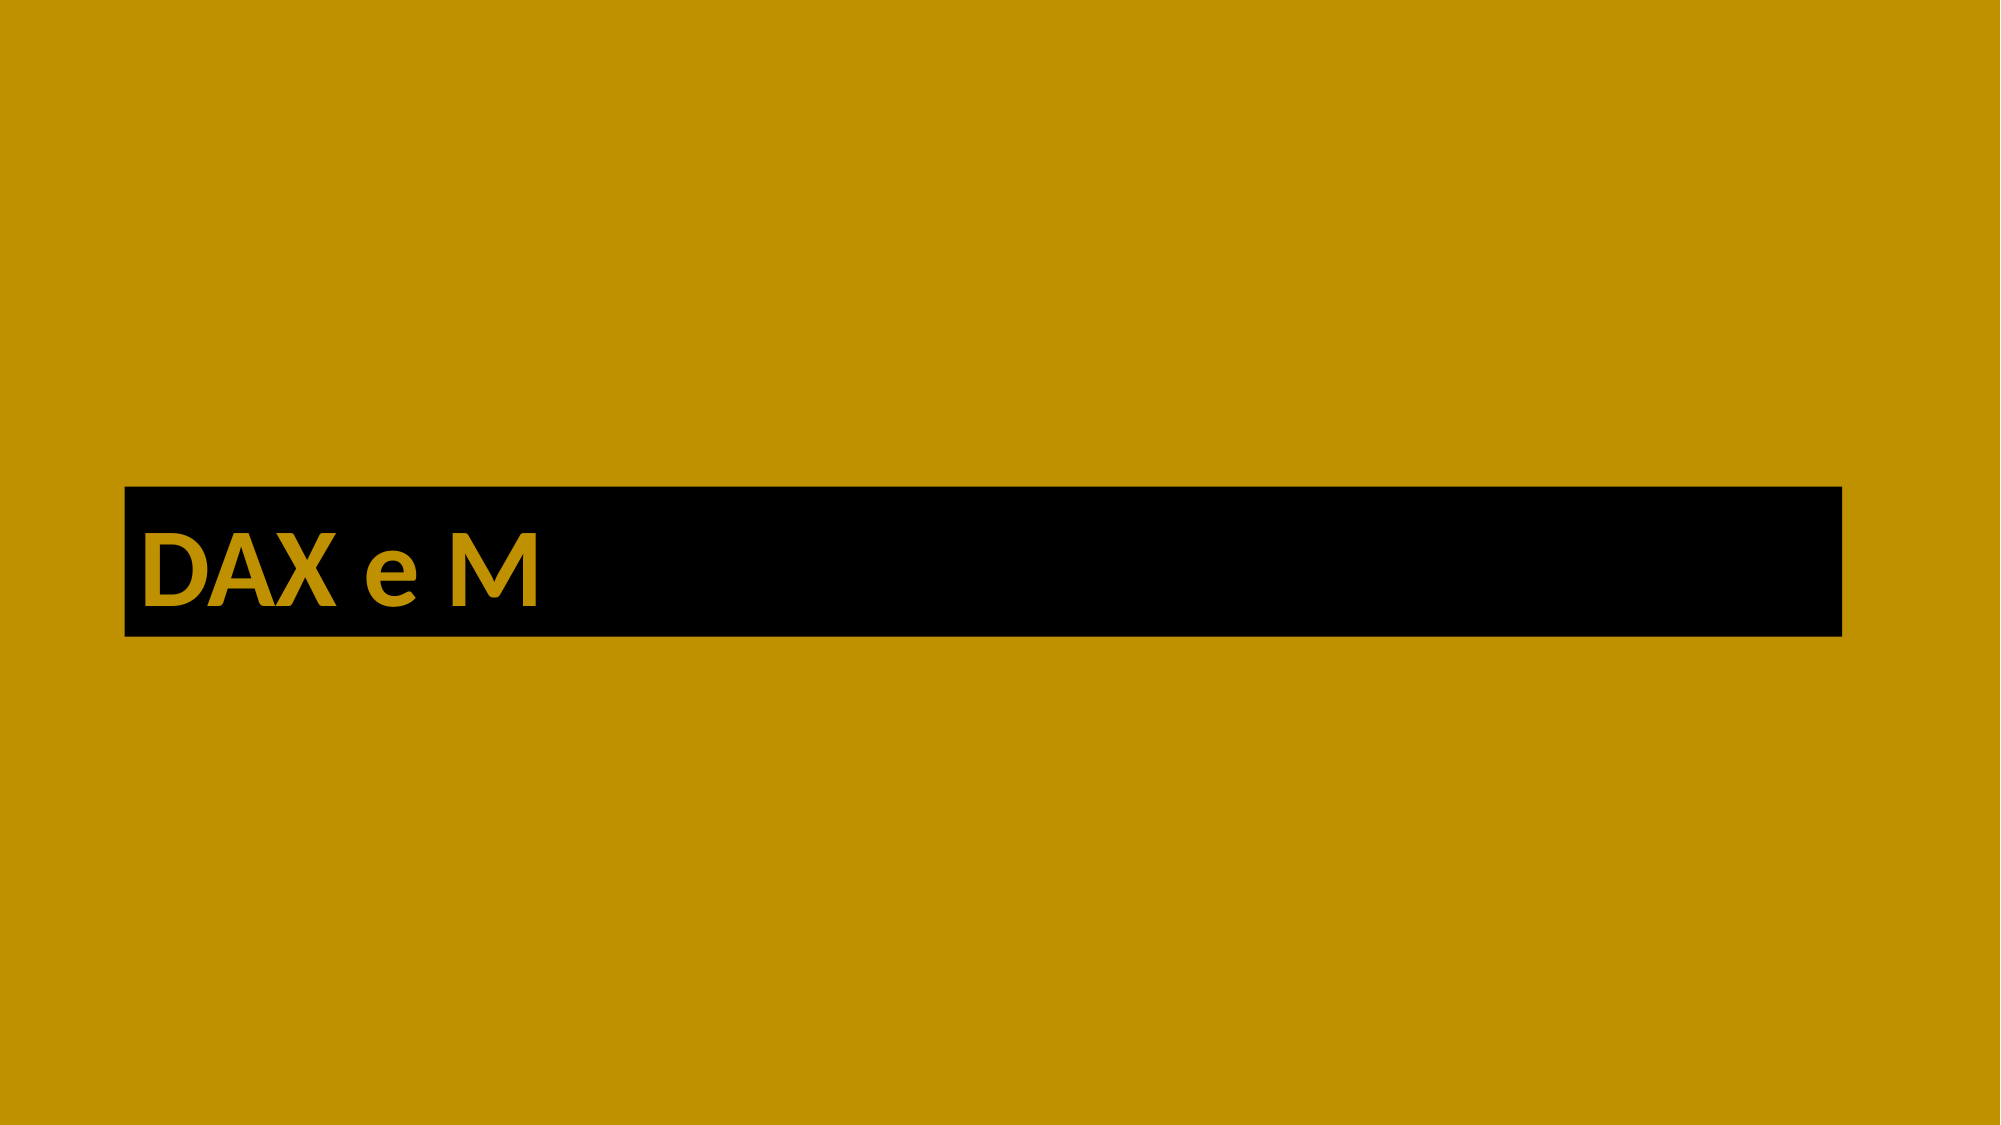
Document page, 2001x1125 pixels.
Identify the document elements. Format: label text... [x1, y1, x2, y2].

text_box DAX e M [124, 486, 1843, 637]
